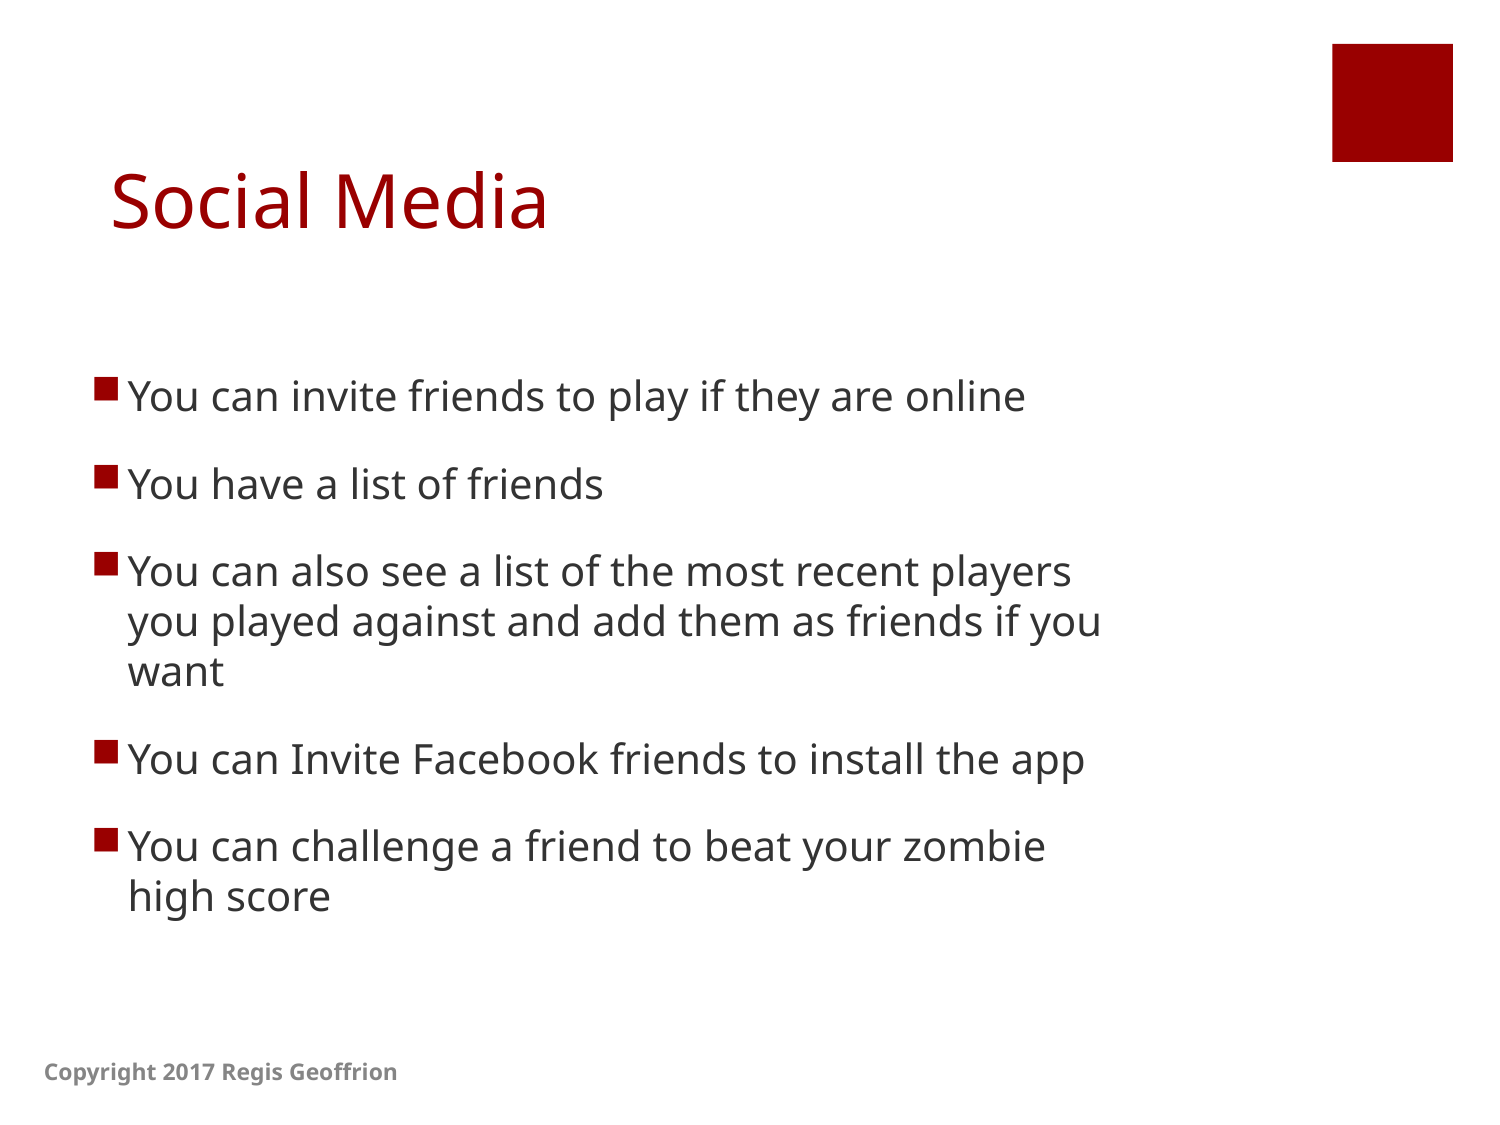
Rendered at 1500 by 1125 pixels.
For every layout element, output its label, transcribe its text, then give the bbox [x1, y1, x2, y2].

list You can invite friends to play if they are online You have a list of friends You can also see a list of the most recent players you played against and add them as friends if you want You can Invite Facebook friends to install the app You can challenge a friend to beat your zombie high score [75, 362, 1143, 1005]
title Social Media [95, 63, 1163, 252]
footer Copyright 2017 Regis Geoffrion [28, 1042, 1015, 1103]
